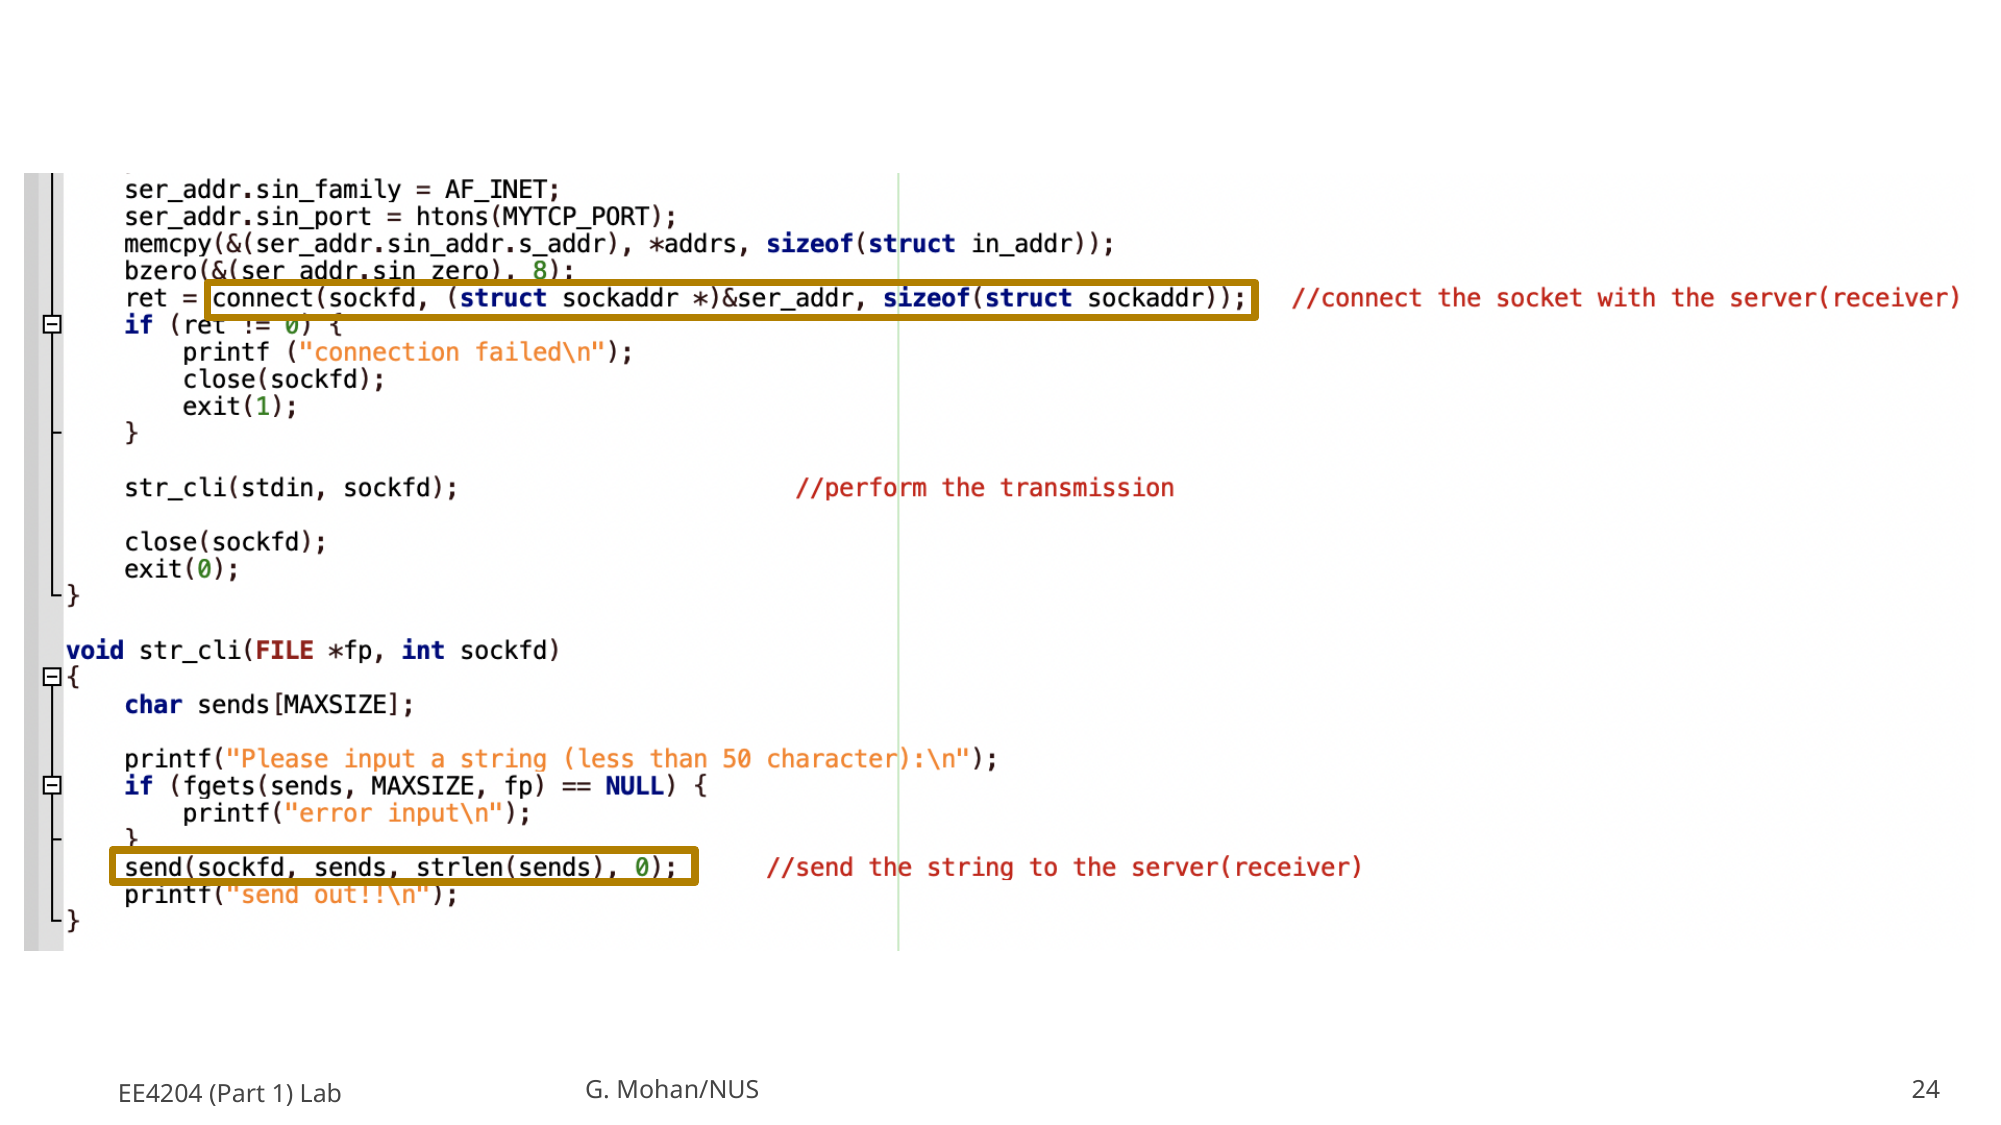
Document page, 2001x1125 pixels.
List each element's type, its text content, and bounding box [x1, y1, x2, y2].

picture [24, 173, 1975, 952]
slide_number 24 [1794, 1062, 1955, 1108]
slide_number EE4204 (Part 1) Lab [99, 1062, 567, 1108]
footer G. Mohan/NUS [577, 1062, 1783, 1108]
